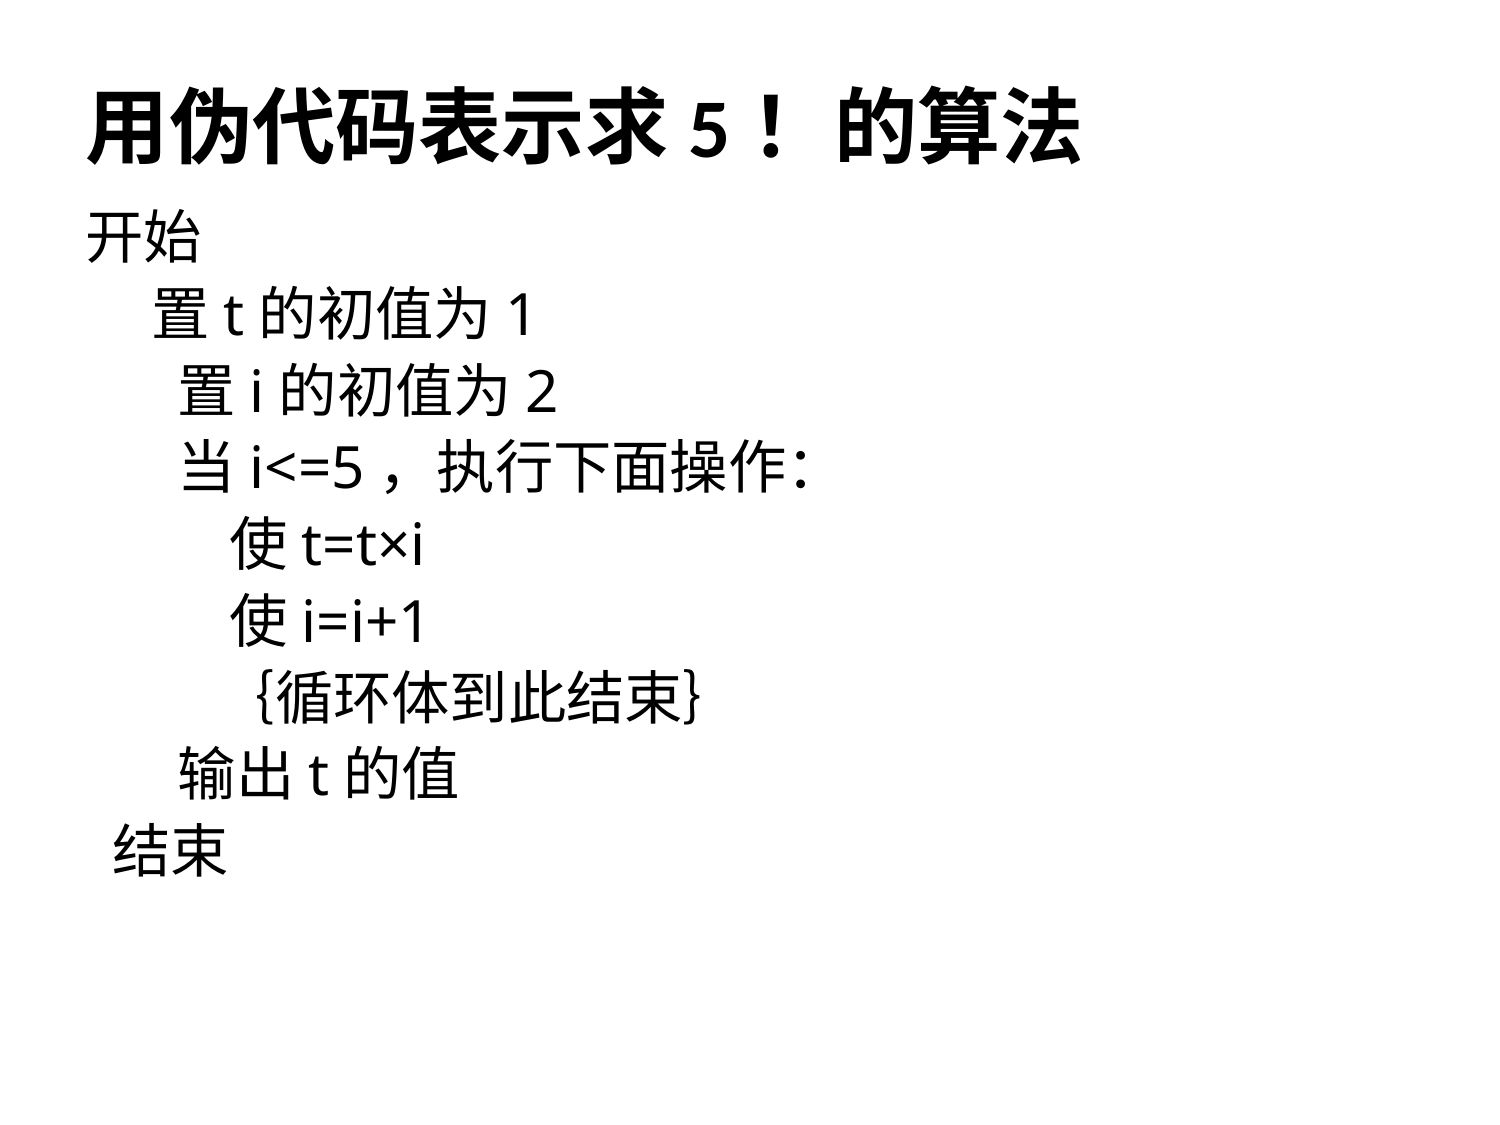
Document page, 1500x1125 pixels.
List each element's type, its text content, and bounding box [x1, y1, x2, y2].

title 用伪代码表示求5！的算法 [70, 70, 1430, 183]
list 开始 置t的初值为1 置i的初值为2 当i<=5，执行下面操作： 使t=t×i 使i=i+1 ｛循环体到此结束｝ 输出t的值 结束 [70, 206, 1430, 1034]
